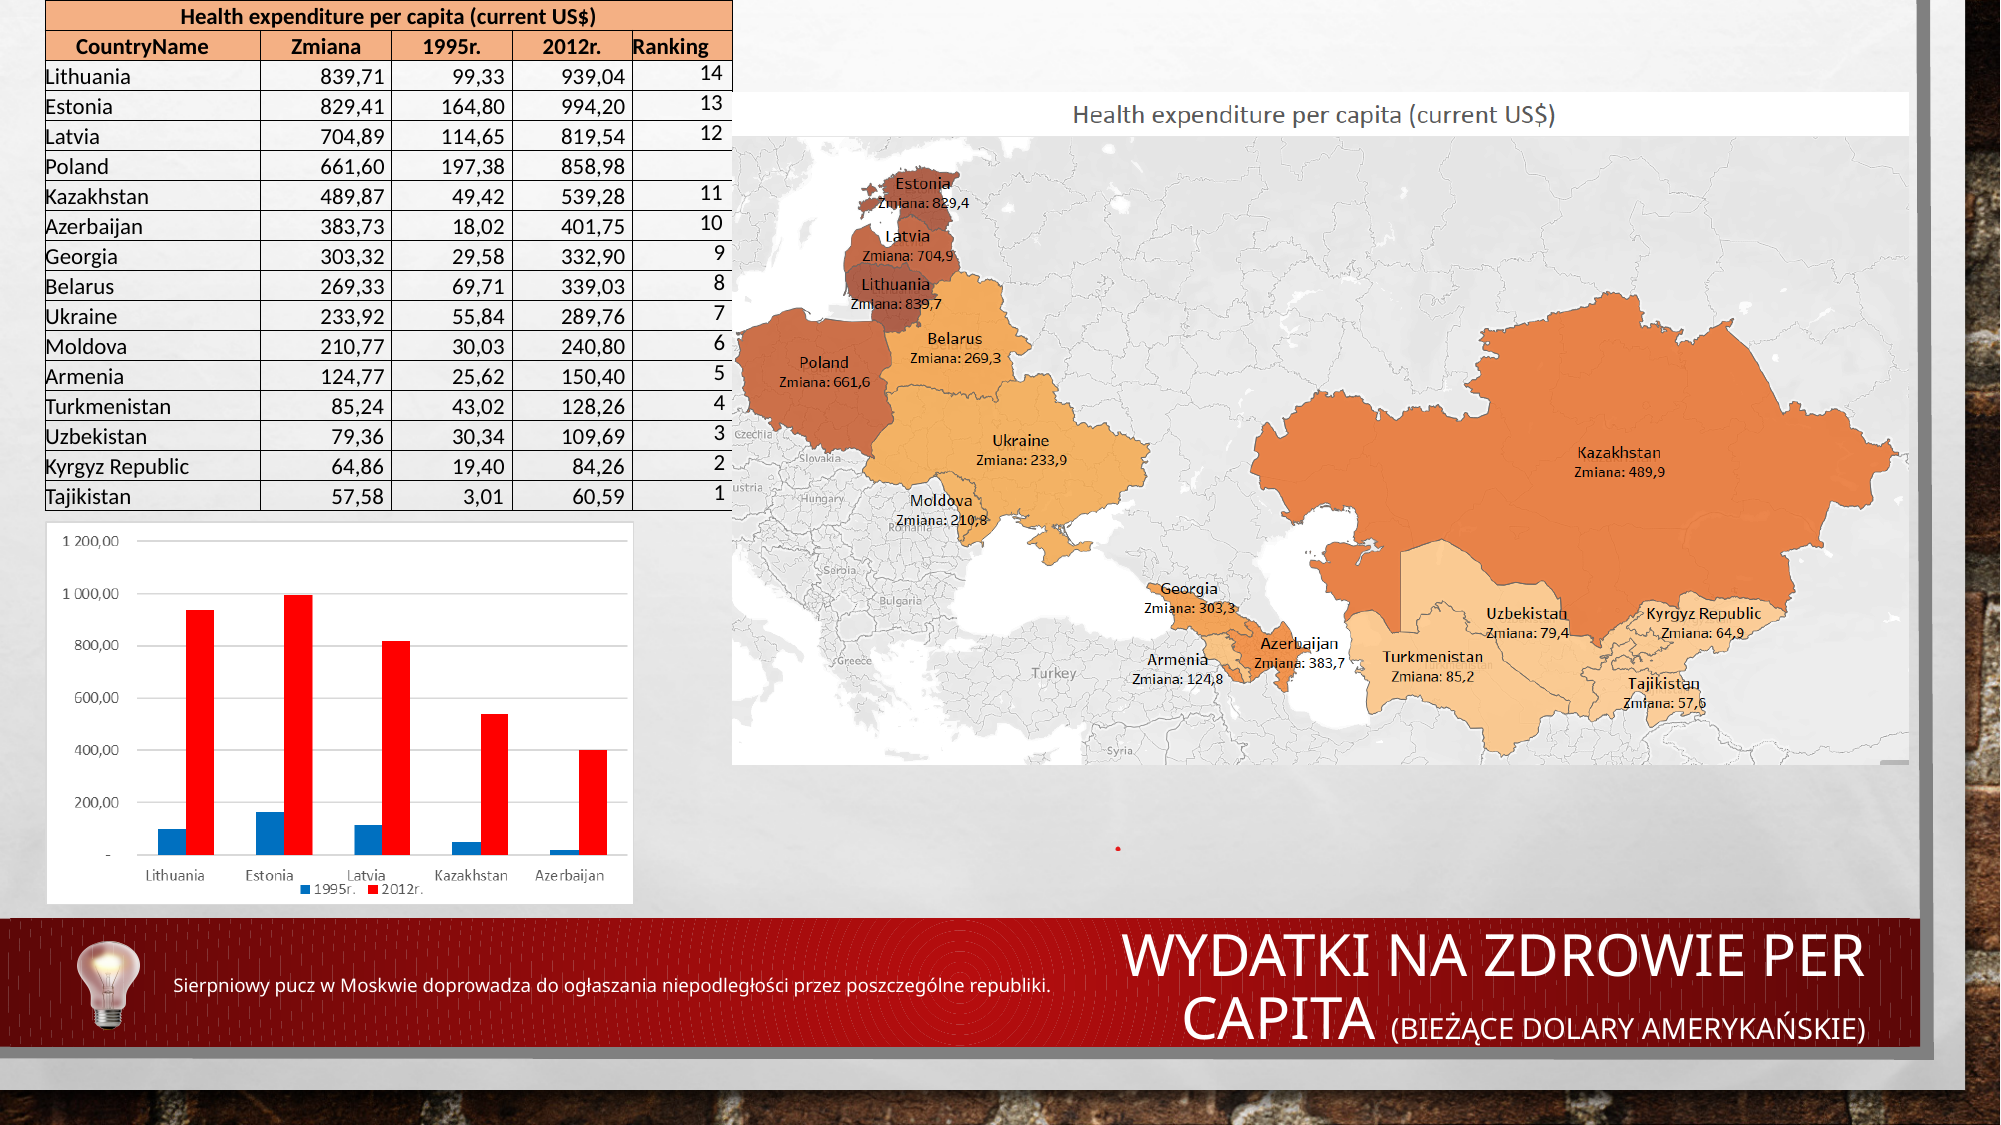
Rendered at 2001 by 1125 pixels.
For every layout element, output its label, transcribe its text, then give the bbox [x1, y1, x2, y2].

table_cell 30,34 [392, 421, 512, 450]
table_cell Azerbaijan [46, 211, 260, 240]
table_cell 10 [633, 211, 732, 240]
table_cell 43,02 [392, 391, 512, 420]
table_cell 150,40 [513, 361, 632, 390]
table_cell 1 [633, 481, 732, 510]
table_cell Latvia [46, 121, 260, 150]
table_cell 55,84 [392, 301, 512, 330]
picture [44, 521, 634, 905]
table_cell 3 [633, 421, 732, 450]
table_cell 9 [633, 241, 732, 270]
table_cell 3,01 [392, 481, 512, 510]
table_cell 829,41 [261, 91, 391, 120]
table_cell Kyrgyz Republic [46, 451, 260, 480]
table_header Health expenditure per capita (current US$) [46, 1, 732, 30]
table_cell 332,90 [513, 241, 632, 270]
table_cell 60,59 [513, 481, 632, 510]
table_cell Kazakhstan [46, 181, 260, 210]
table_cell 57,58 [261, 481, 391, 510]
table_cell 25,62 [392, 361, 512, 390]
table_cell Ukraine [46, 301, 260, 330]
table_cell 210,77 [261, 331, 391, 360]
table_cell Uzbekistan [46, 421, 260, 450]
table_cell 197,38 [392, 151, 512, 180]
picture [0, 0, 2000, 1125]
table_cell 79,36 [261, 421, 391, 450]
table_cell 339,03 [513, 271, 632, 300]
table_cell 4 [633, 391, 732, 420]
table_cell 13 [633, 91, 732, 120]
table_cell Moldova [46, 331, 260, 360]
table_cell 30,03 [392, 331, 512, 360]
table_cell 240,80 [513, 331, 632, 360]
picture [732, 91, 1909, 851]
table_cell 14 [633, 61, 732, 90]
table_cell Turkmenistan [46, 391, 260, 420]
table_cell Belarus [46, 271, 260, 300]
table_cell 19,40 [392, 451, 512, 480]
table_cell 269,33 [261, 271, 391, 300]
table_cell 401,75 [513, 211, 632, 240]
table_cell 383,73 [261, 211, 391, 240]
table_cell 939,04 [513, 61, 632, 90]
table_cell 994,20 [513, 91, 632, 120]
text_box Wydatki na zdrowie per capita (bieżące dolary amerykańskie) [999, 944, 1882, 1033]
table_cell 69,71 [392, 271, 512, 300]
table_cell 11 [633, 181, 732, 210]
table_cell Armenia [46, 361, 260, 390]
table_cell 704,89 [261, 121, 391, 150]
table_cell 124,77 [261, 361, 391, 390]
table_cell 2 [633, 451, 732, 480]
table_cell Estonia [46, 91, 260, 120]
table_cell 303,32 [261, 241, 391, 270]
table_cell Tajikistan [46, 481, 260, 510]
table_cell [633, 151, 732, 180]
table_cell 18,02 [392, 211, 512, 240]
table_cell 8 [633, 271, 732, 300]
table_cell Ranking [633, 31, 732, 60]
table_cell 489,87 [261, 181, 391, 210]
table_cell 661,60 [261, 151, 391, 180]
table_cell Zmiana [261, 31, 391, 60]
table_cell 99,33 [392, 61, 512, 90]
table_cell 85,24 [261, 391, 391, 420]
table_cell 539,28 [513, 181, 632, 210]
table_cell 839,71 [261, 61, 391, 90]
text_box Sierpniowy pucz w Moskwie doprowadza do ogłaszania niepodległości przez poszczególne republiki. [158, 966, 1175, 1004]
table_cell Poland [46, 151, 260, 180]
table_cell 6 [633, 331, 732, 360]
table_cell 858,98 [513, 151, 632, 180]
table_cell CountryName [46, 31, 260, 60]
table_cell 5 [633, 361, 732, 390]
table_cell 819,54 [513, 121, 632, 150]
table_cell 29,58 [392, 241, 512, 270]
table_cell 164,80 [392, 91, 512, 120]
table_cell 64,86 [261, 451, 391, 480]
table_cell 114,65 [392, 121, 512, 150]
table_cell 84,26 [513, 451, 632, 480]
table_cell 128,26 [513, 391, 632, 420]
table_cell 289,76 [513, 301, 632, 330]
picture [77, 941, 140, 1030]
table_cell 233,92 [261, 301, 391, 330]
table_cell 12 [633, 121, 732, 150]
table_cell Georgia [46, 241, 260, 270]
table_cell 109,69 [513, 421, 632, 450]
table_cell Lithuania [46, 61, 260, 90]
table_cell 49,42 [392, 181, 512, 210]
table_cell 1995r. [392, 31, 512, 60]
table_cell 7 [633, 301, 732, 330]
table_cell 2012r. [513, 31, 632, 60]
